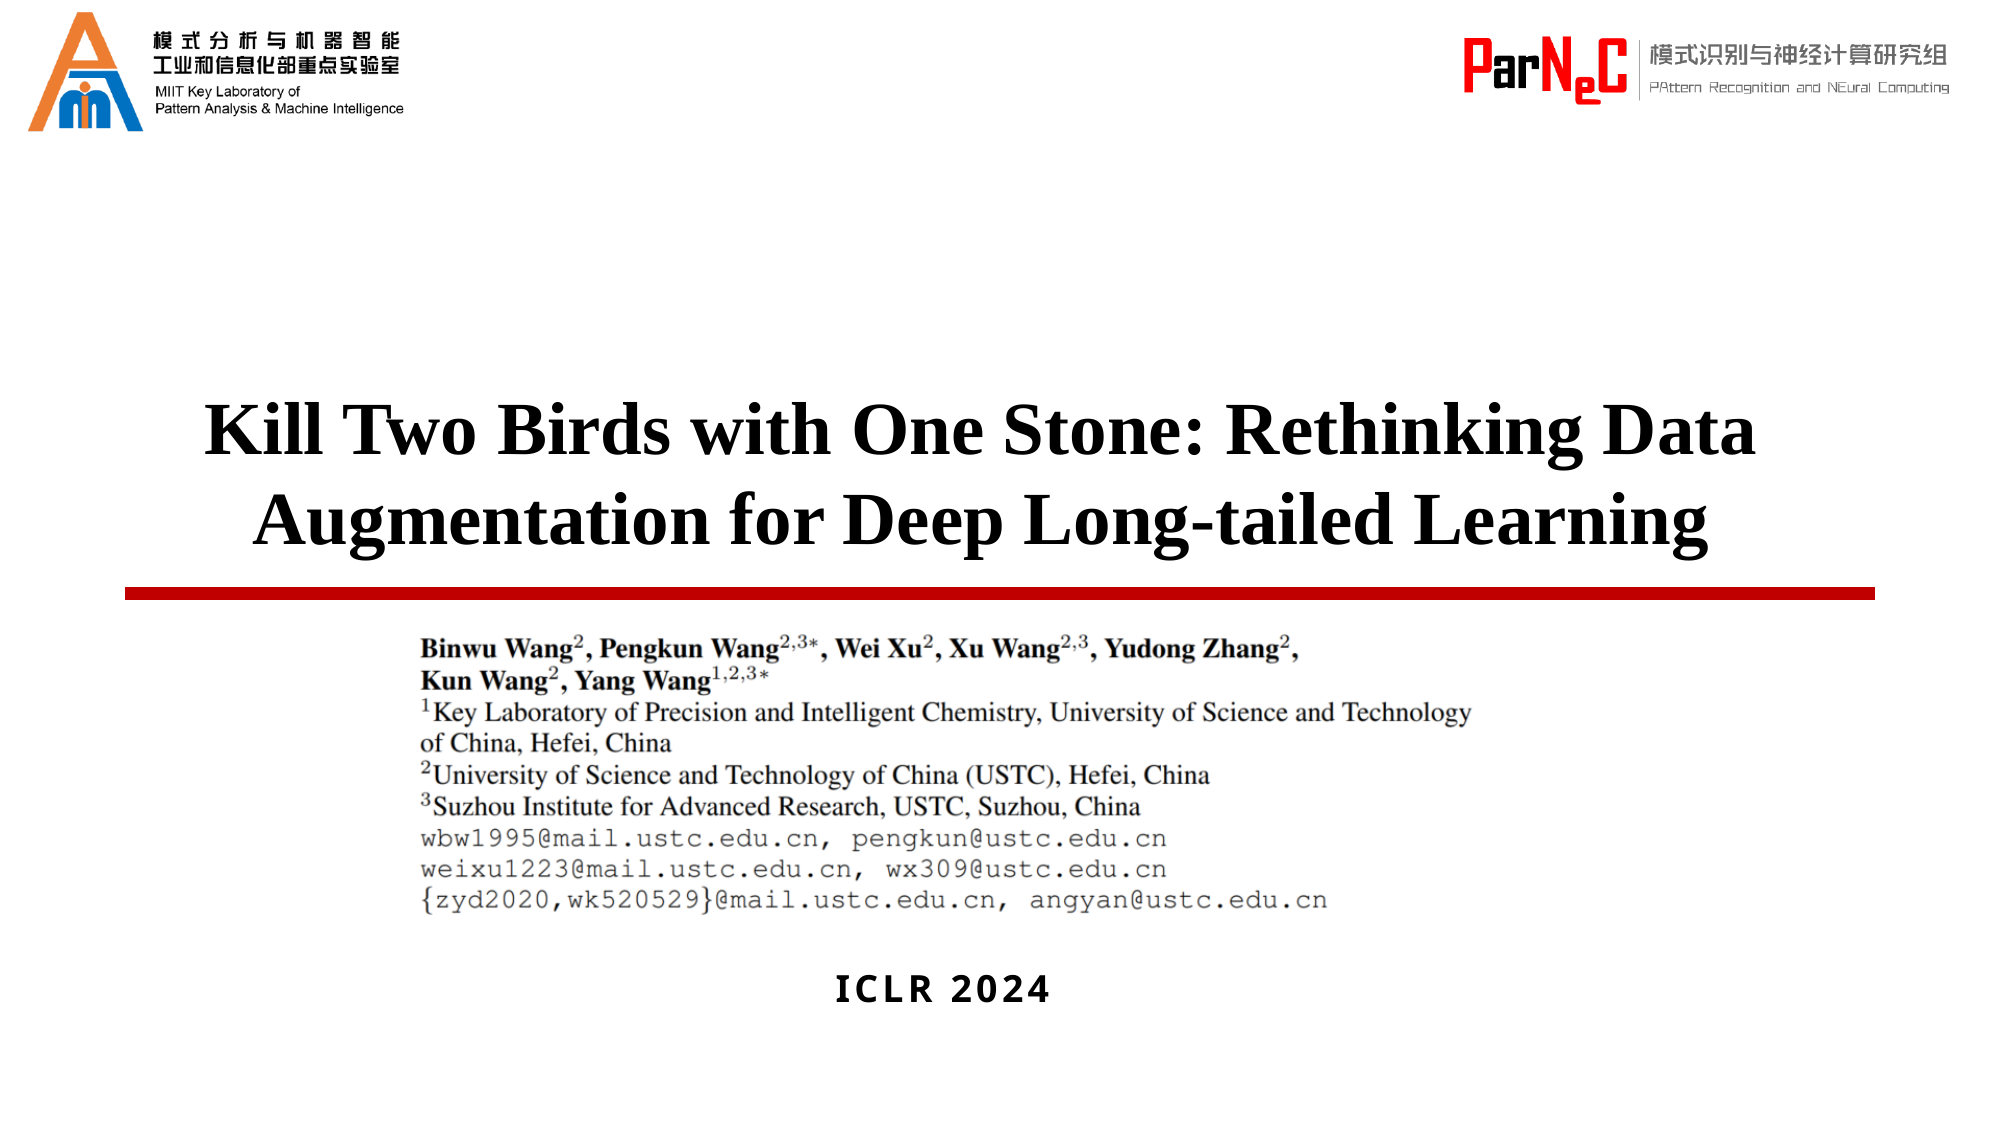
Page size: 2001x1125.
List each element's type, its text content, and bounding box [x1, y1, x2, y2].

picture [22, 6, 413, 134]
subtitle ICLR 2024 [780, 953, 1105, 1029]
text_box Kill Two Birds with One Stone: Rethinking Data Augmentation for Deep Long-tailed Learning [156, 372, 1807, 567]
picture [1454, 31, 1954, 109]
picture [412, 629, 1485, 918]
